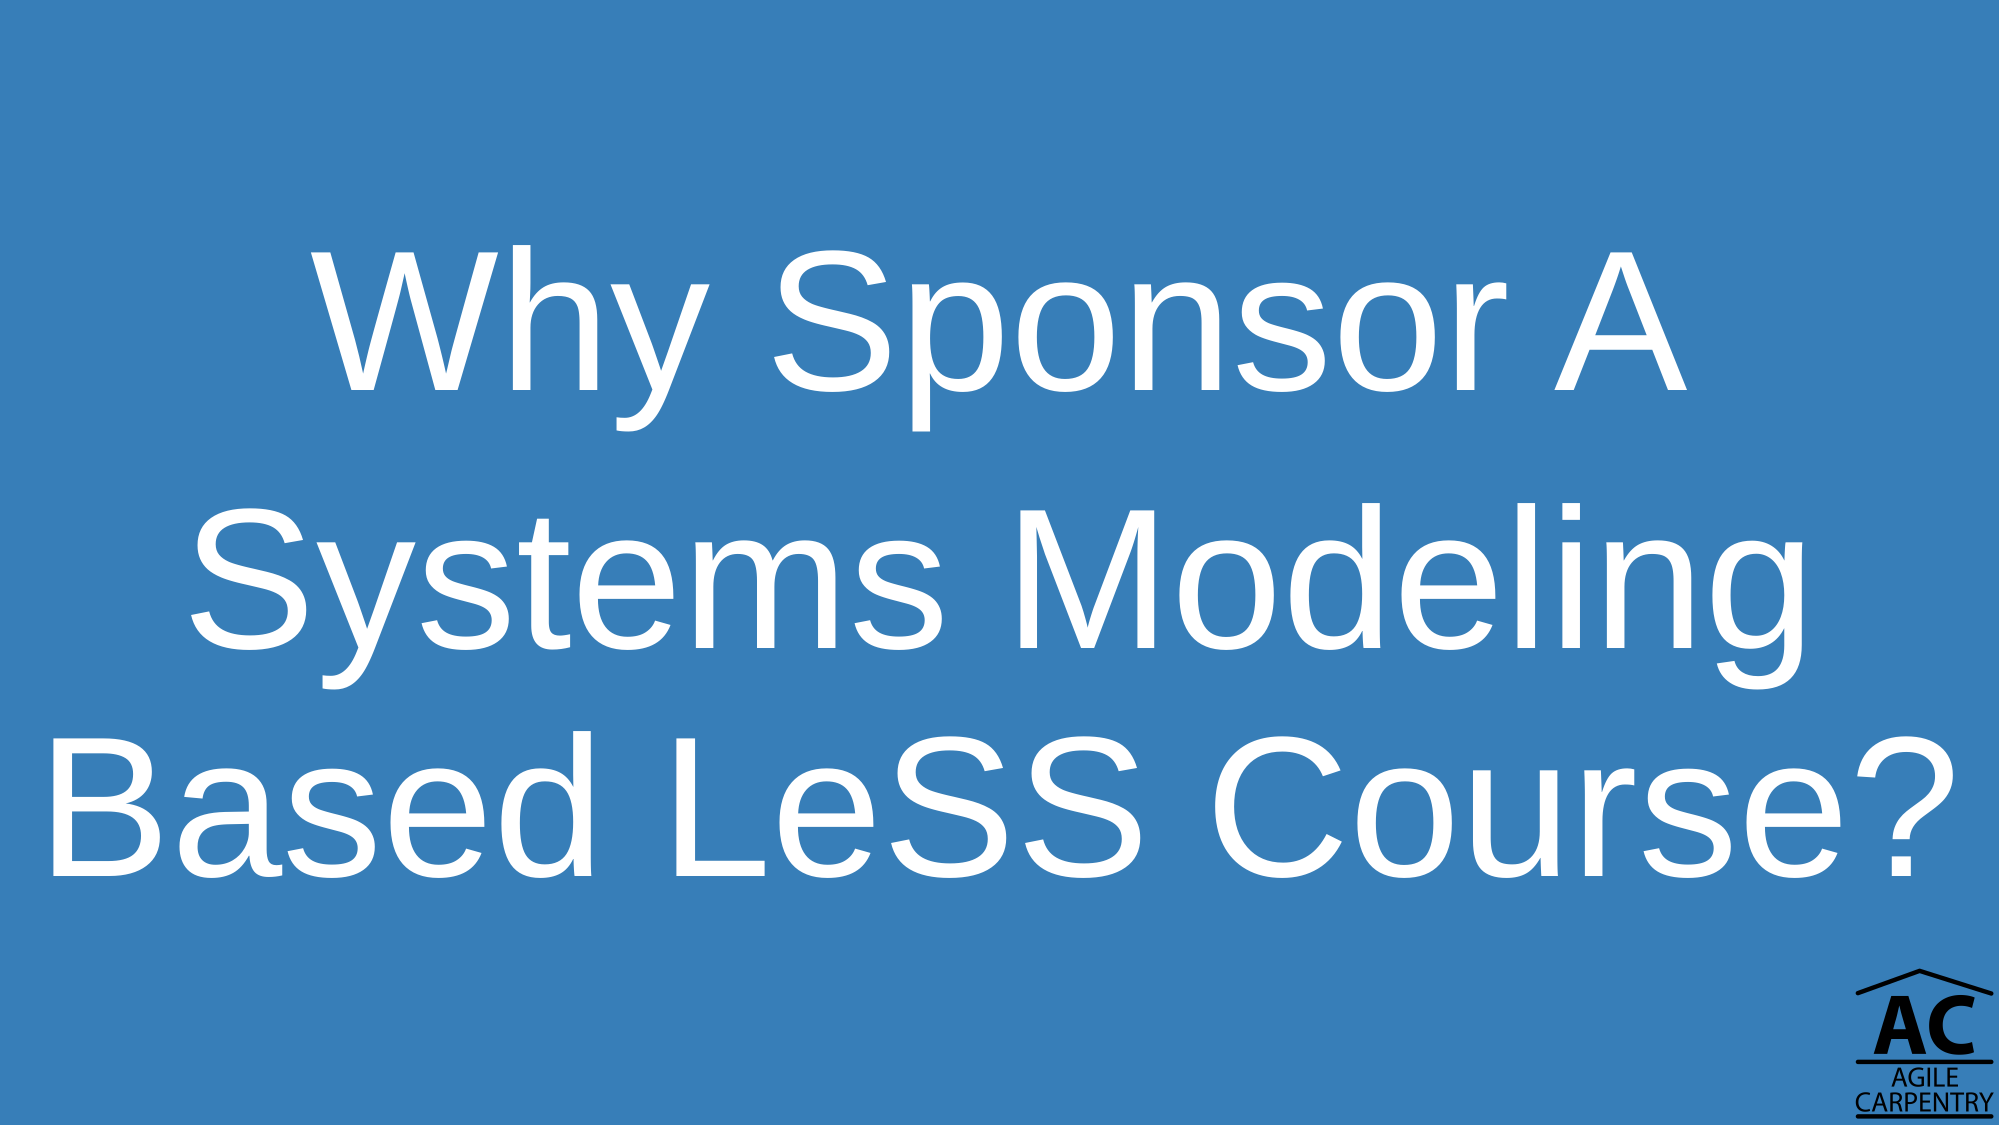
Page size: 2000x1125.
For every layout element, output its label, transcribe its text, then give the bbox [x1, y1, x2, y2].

picture [1849, 968, 2000, 1119]
list Why Sponsor A Systems Modeling Based LeSS Course? [0, 200, 2000, 925]
